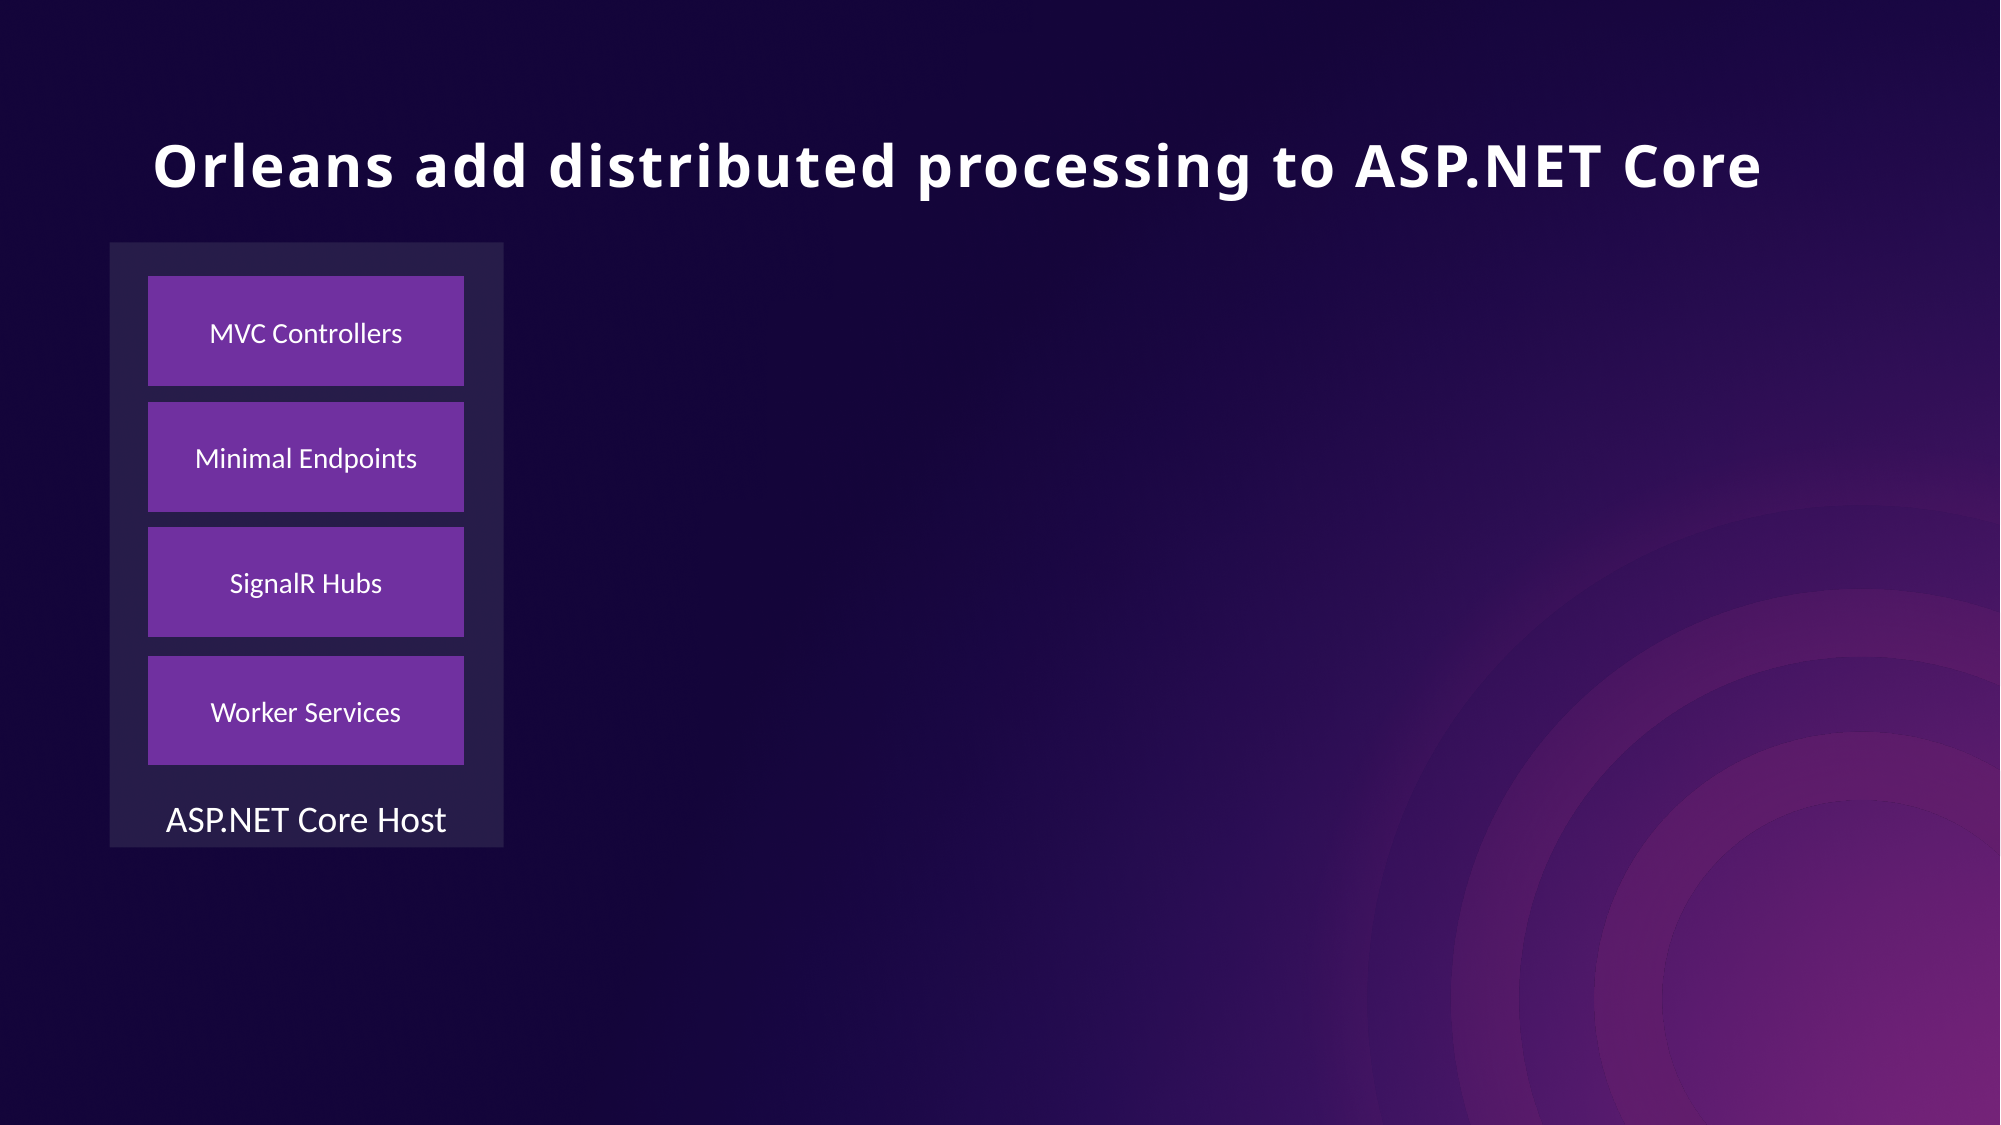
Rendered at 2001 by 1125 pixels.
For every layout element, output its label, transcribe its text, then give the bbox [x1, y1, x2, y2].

text_box MVC Controllers [148, 276, 464, 386]
text_box Minimal Endpoints [148, 402, 464, 512]
text_box Worker Services [148, 656, 464, 765]
title Orleans add distributed processing to ASP.NET Core [137, 59, 1863, 278]
text_box SignalR Hubs [148, 527, 464, 637]
text_box ASP.NET Core Host [109, 241, 505, 848]
picture [0, 0, 2001, 1125]
